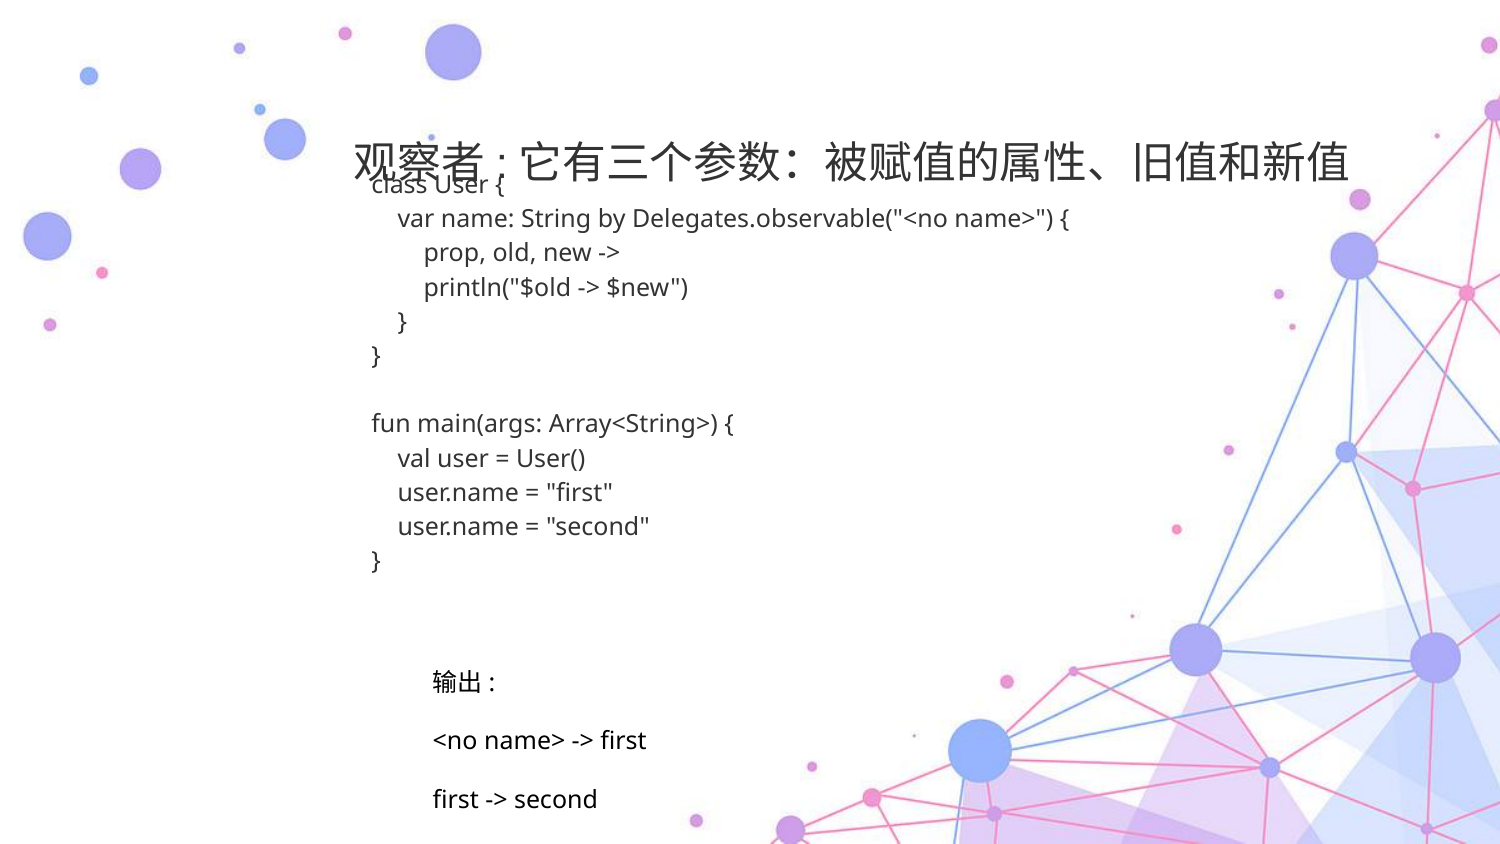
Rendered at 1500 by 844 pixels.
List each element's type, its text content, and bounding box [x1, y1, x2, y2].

text_box 观察者:它有三个参数：被赋值的属性、旧值和新值 [346, 81, 1358, 195]
text_box class User { var name: String by Delegates.observable("<no name>") { prop, old, new -> println("$old -> $new") } } fun main(args: Array<String>) { val user = User() user.name = "first" user.name = "second" } [364, 195, 1242, 578]
picture [0, 0, 1500, 844]
text_box 输出: <no name> -> first first -> second [425, 630, 655, 821]
